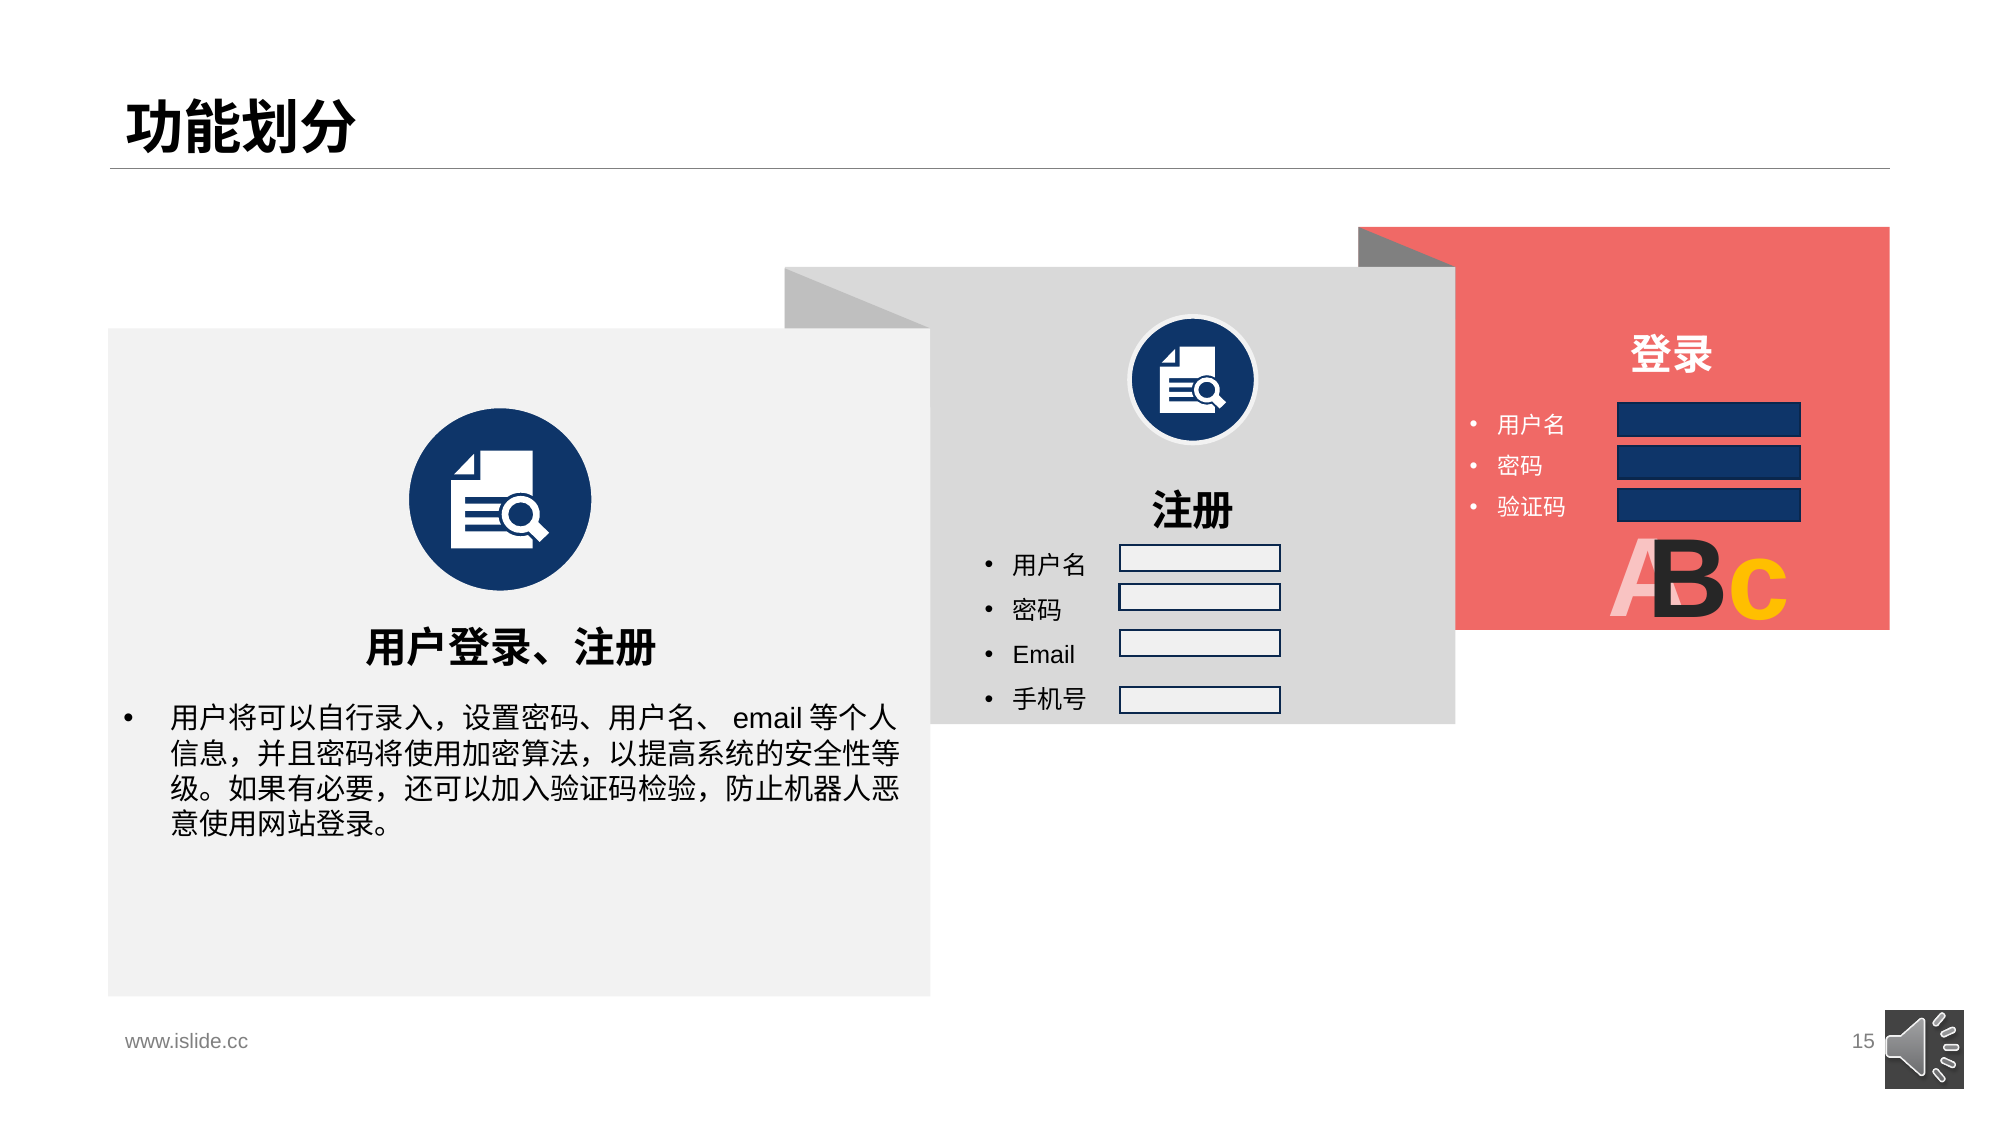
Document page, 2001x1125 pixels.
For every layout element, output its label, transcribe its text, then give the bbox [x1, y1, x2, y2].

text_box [108, 226, 1890, 997]
title 功能划分 [109, 0, 1890, 169]
slide_number 15 [1412, 1023, 1884, 1058]
footer www.islide.cc [109, 1023, 790, 1058]
picture [1884, 1009, 1965, 1090]
